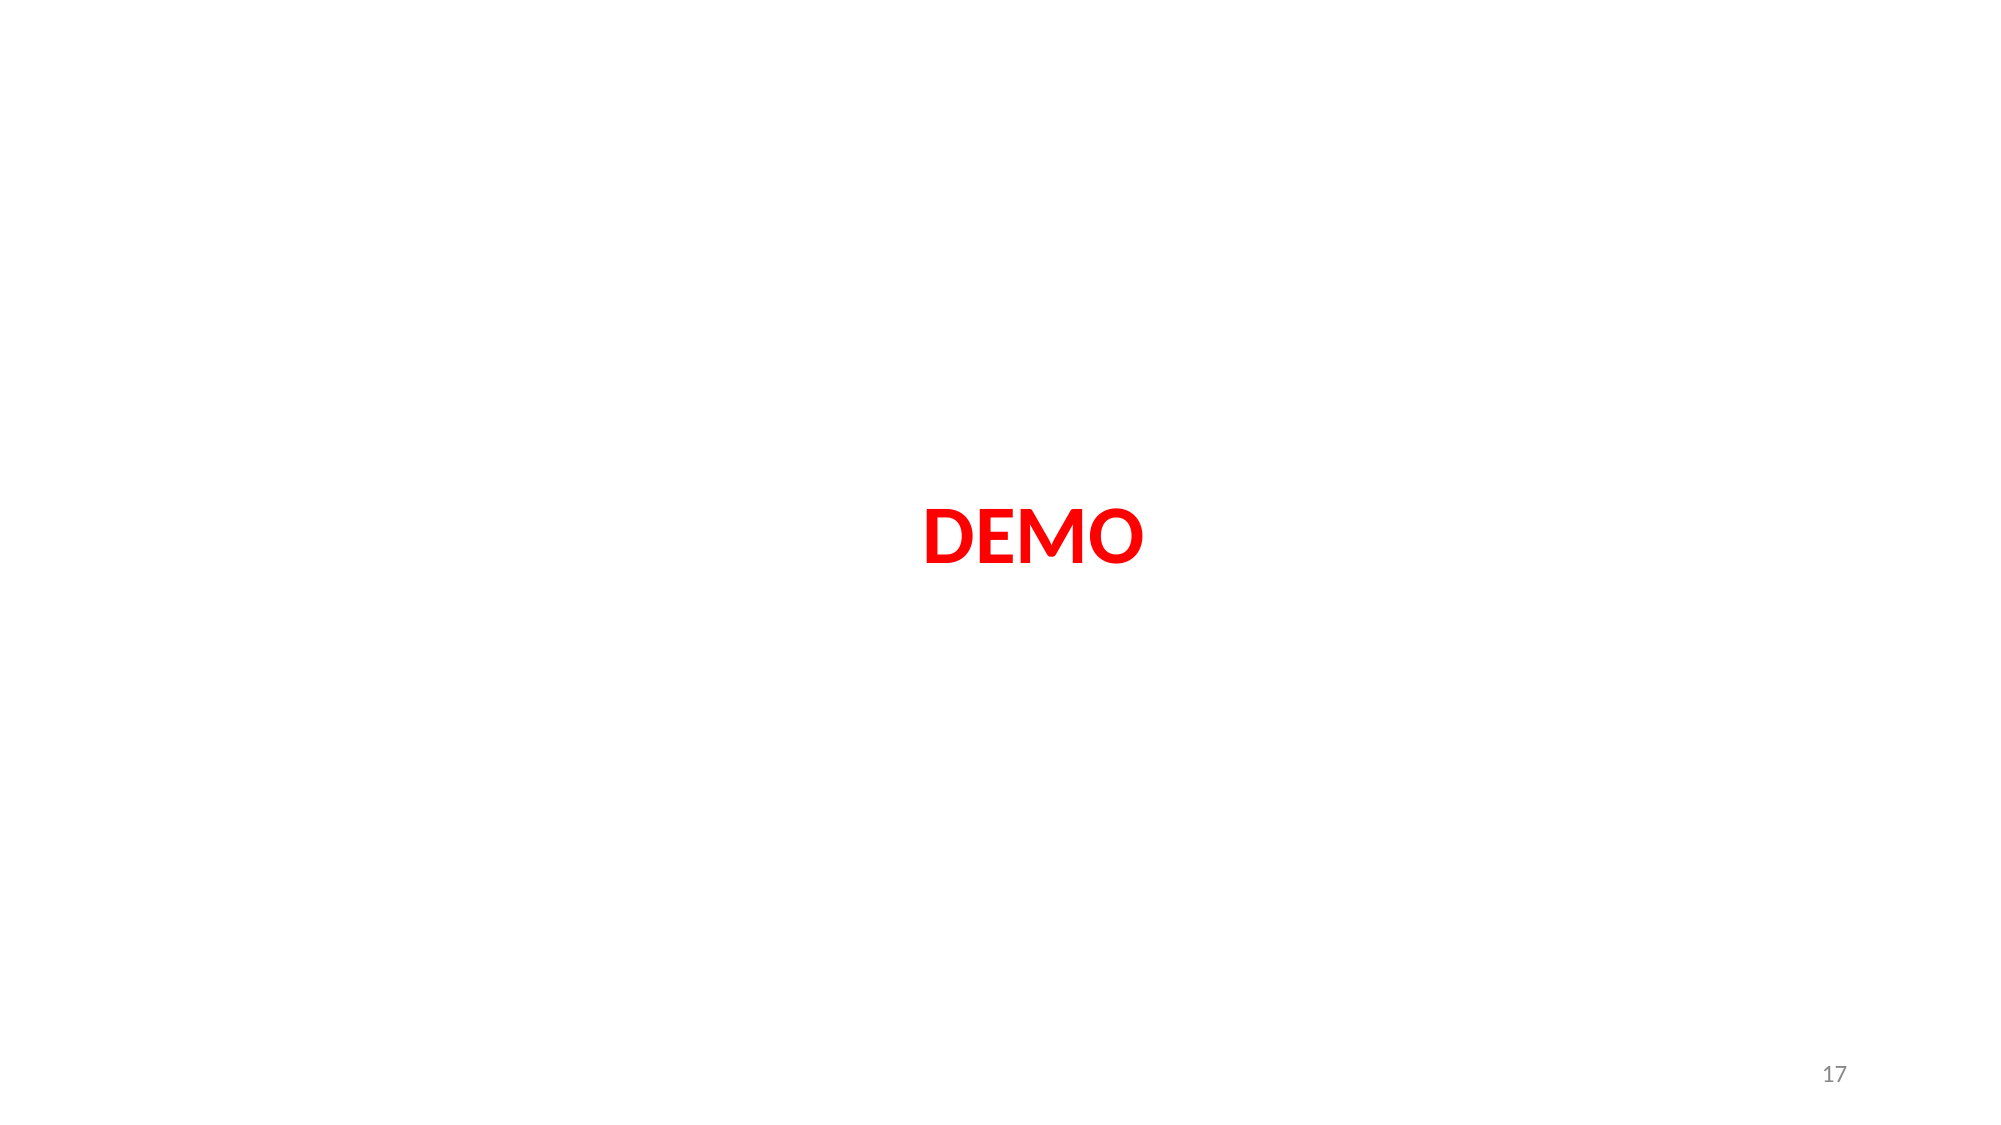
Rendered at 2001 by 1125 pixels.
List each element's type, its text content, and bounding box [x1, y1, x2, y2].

list DEMO [567, 483, 1482, 641]
slide_number 17 [1412, 1042, 1863, 1103]
